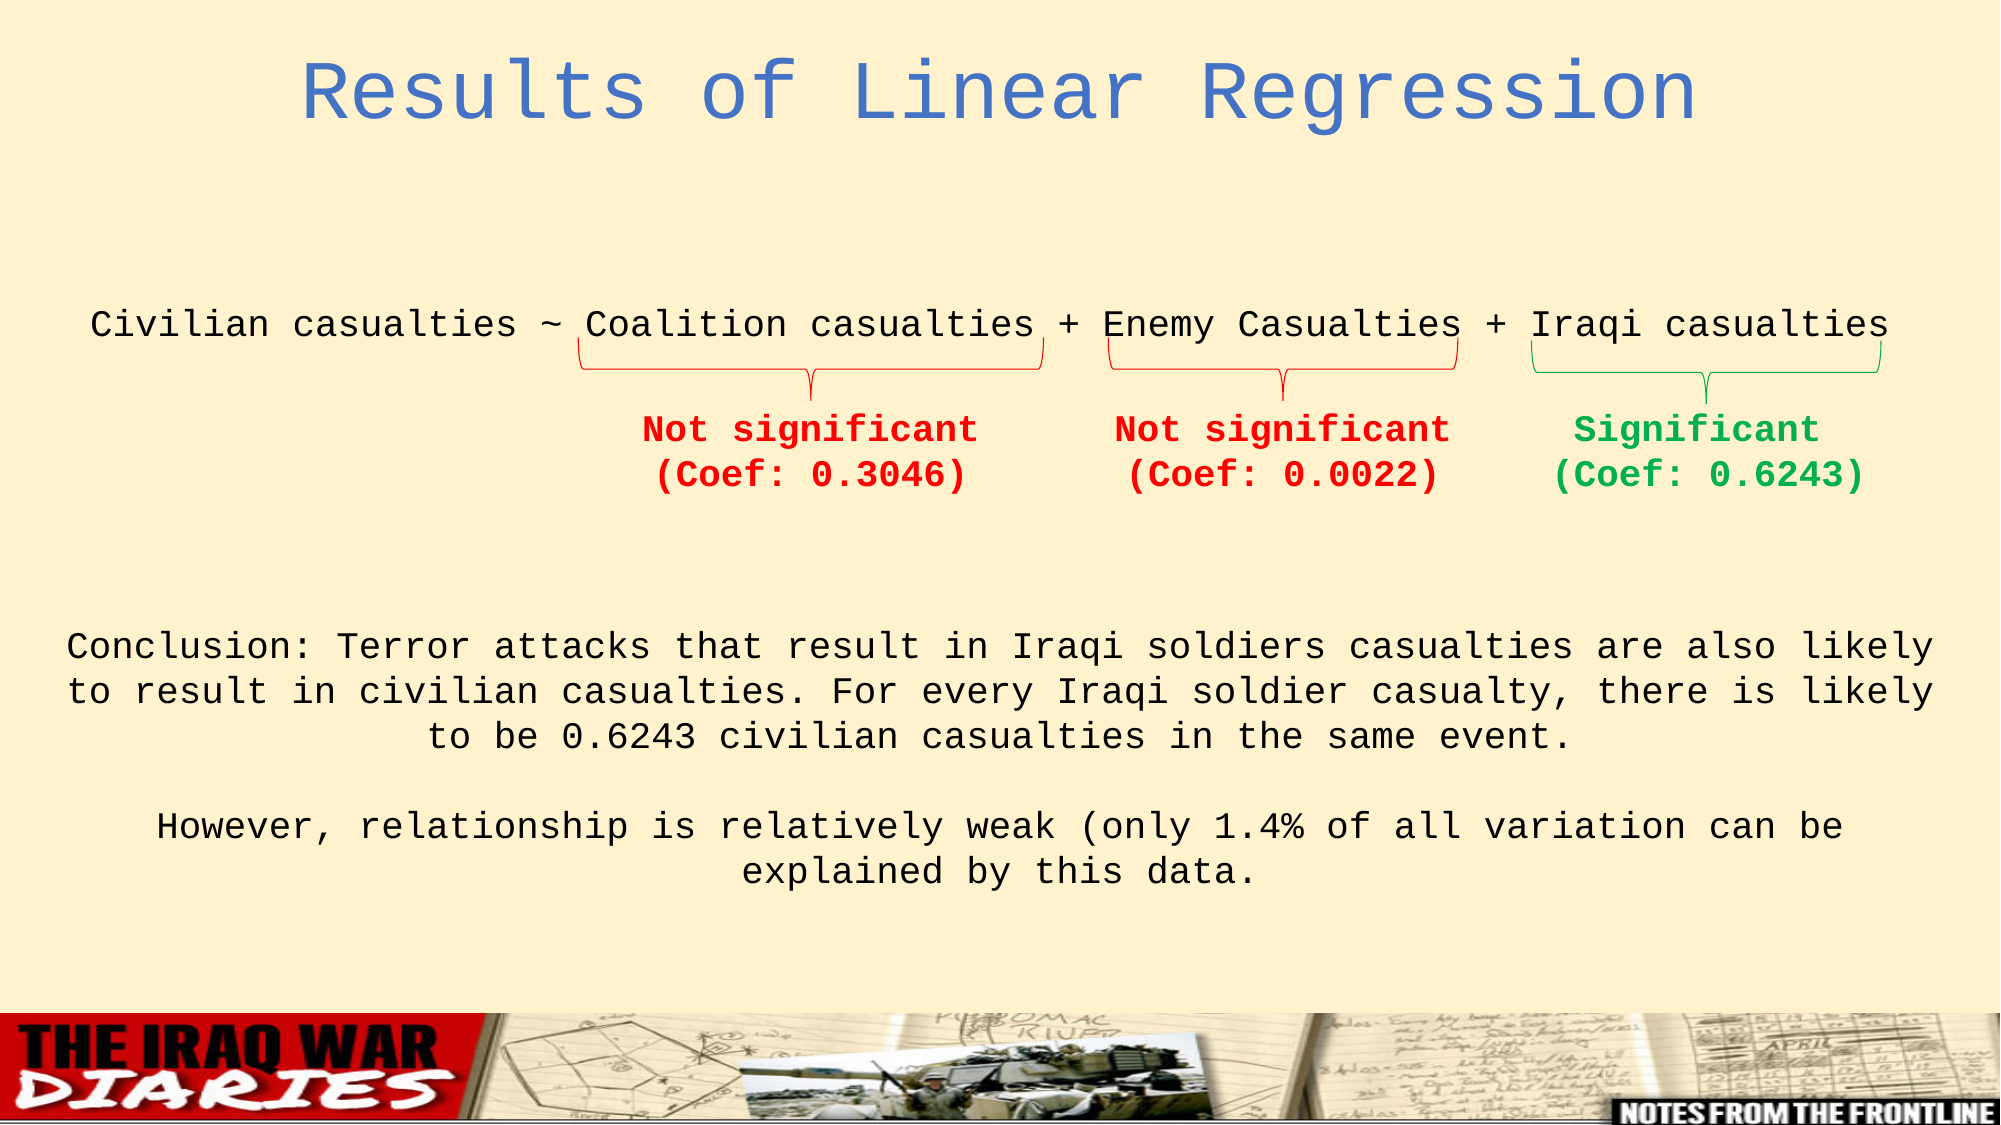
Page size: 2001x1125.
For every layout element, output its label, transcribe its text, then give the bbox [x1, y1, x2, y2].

text_box Not significant (Coef: 0.0022) [1049, 385, 1475, 513]
text_box [1530, 340, 1882, 385]
text_box Civilian casualties ~ Coalition casualties + Enemy Casualties + Iraqi casualties [38, 242, 1942, 402]
picture [0, 1013, 2000, 1125]
text_box Significant (Coef: 0.6243) [1475, 385, 1943, 513]
text_box [1107, 337, 1459, 385]
text_box Not significant (Coef: 0.3046) [577, 385, 1044, 513]
text_box Results of Linear Regression [0, 0, 2000, 171]
text_box Conclusion: Terror attacks that result in Iraqi soldiers casualties are also likely to result in civilian casualties. For every Iraqi soldier casualty, there is likely to be 0.6243 civilian casualties in the same event. However, relationship is relatively weak (only 1.4% of all variation can be explained by this data. [48, 601, 1952, 911]
text_box [577, 337, 1045, 385]
